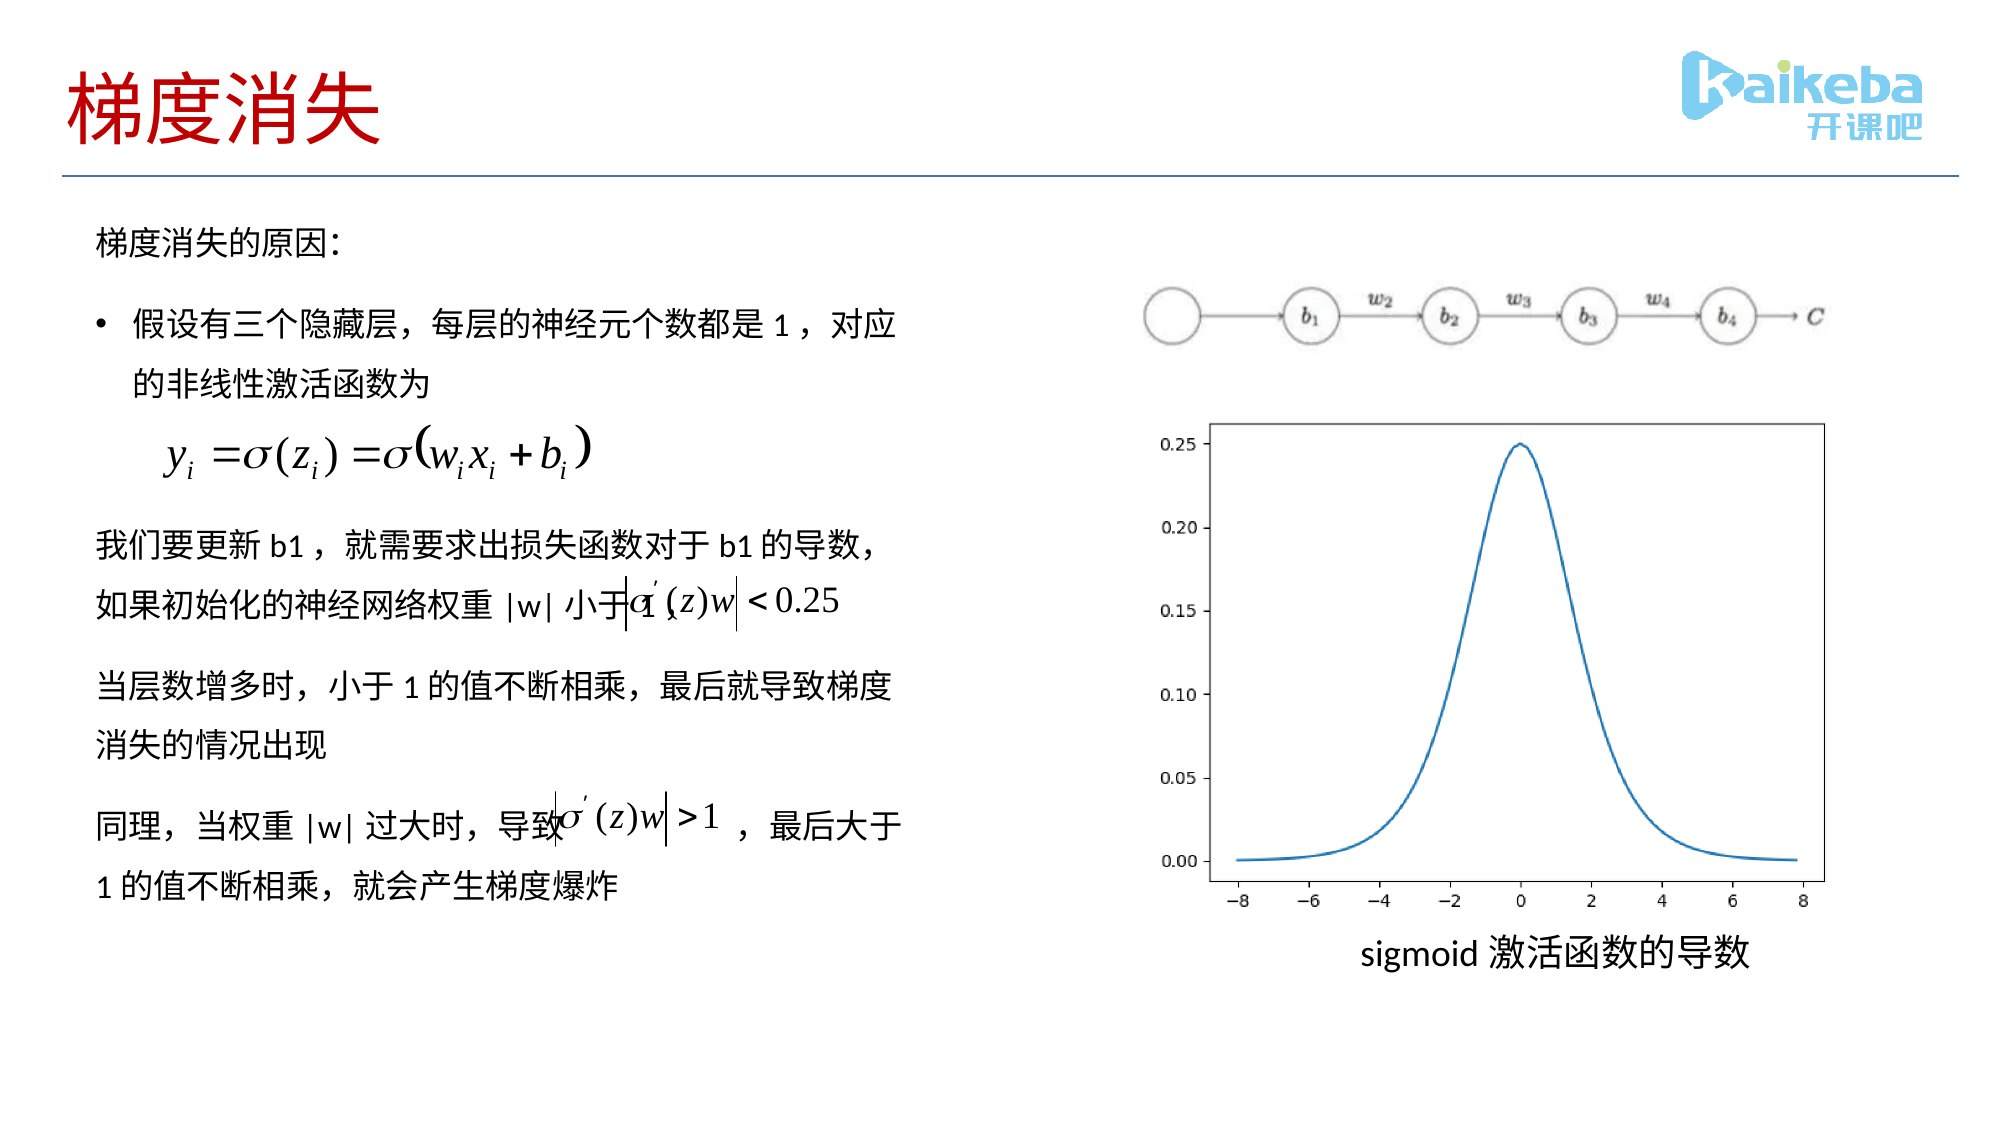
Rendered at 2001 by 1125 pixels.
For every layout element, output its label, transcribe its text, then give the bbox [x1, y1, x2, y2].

text_box sigmoid激活函数的导数 [1138, 899, 1973, 990]
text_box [618, 569, 846, 639]
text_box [155, 422, 594, 492]
text_box 梯度消失的原因： 假设有三个隐藏层，每层的神经元个数都是1，对应的非线性激活函数为 我们要更新b1，就需要求出损失函数对于b1的导数，如果初始化的神经网络权重|w|小于1， 当层数增多时，小于1的值不断相乘，最后就导致梯度消失的情况出现 同理，当权重|w|过大时，导致 ，最后大于1的值不断相乘，就会产生梯度爆炸 [87, 194, 922, 1061]
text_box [548, 784, 724, 854]
picture [1141, 410, 1842, 928]
title 梯度消失 [57, 59, 1728, 167]
table_header 特征名 [1653, 21, 1950, 167]
picture [1131, 268, 1842, 366]
